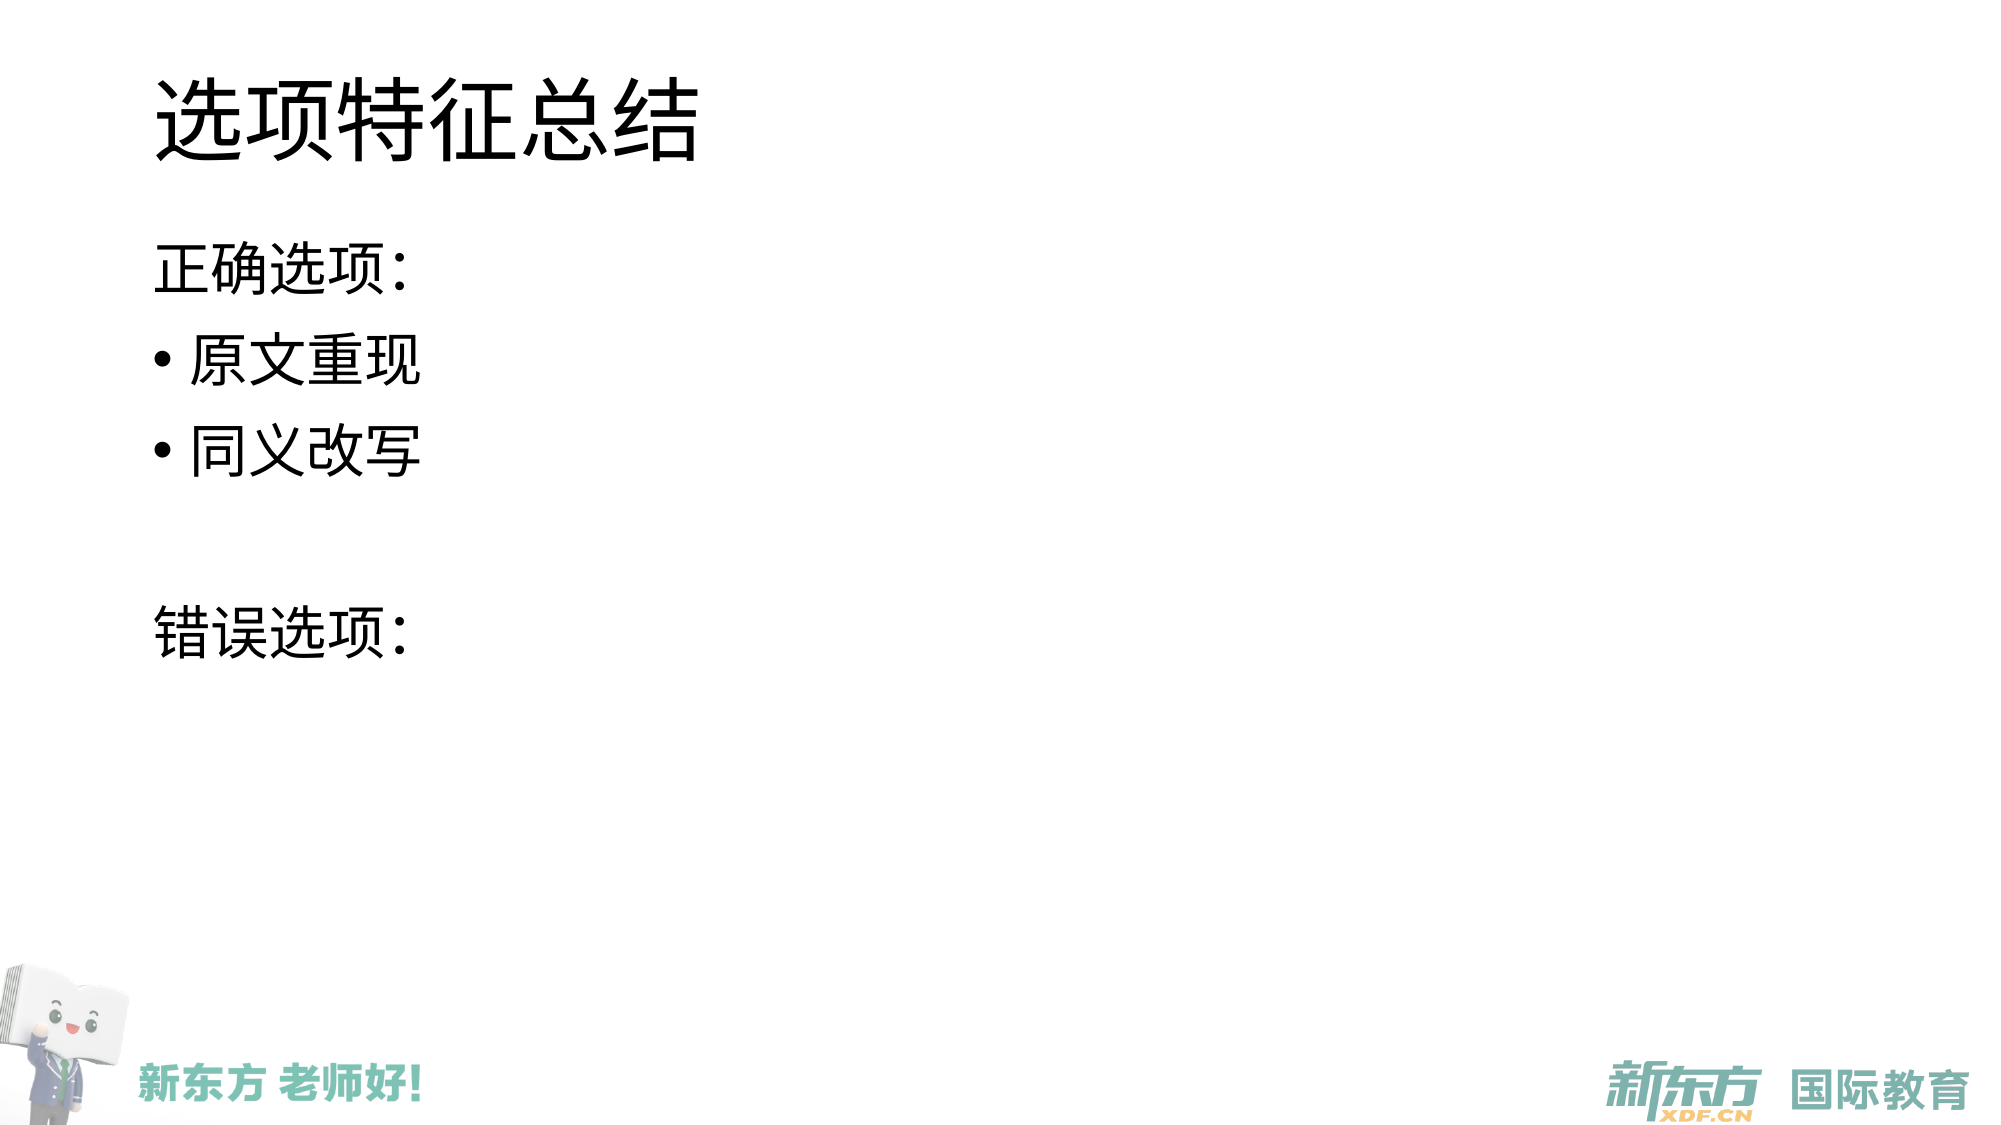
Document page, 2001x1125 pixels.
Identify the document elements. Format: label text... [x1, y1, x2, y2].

table_cell 20 [138, 1062, 420, 1102]
table_cell 20 [1572, 1036, 2000, 1125]
title 选项特征总结 [137, 59, 1863, 190]
list 正确选项： 原文重现 同义改写 错误选项： [137, 224, 1863, 1014]
